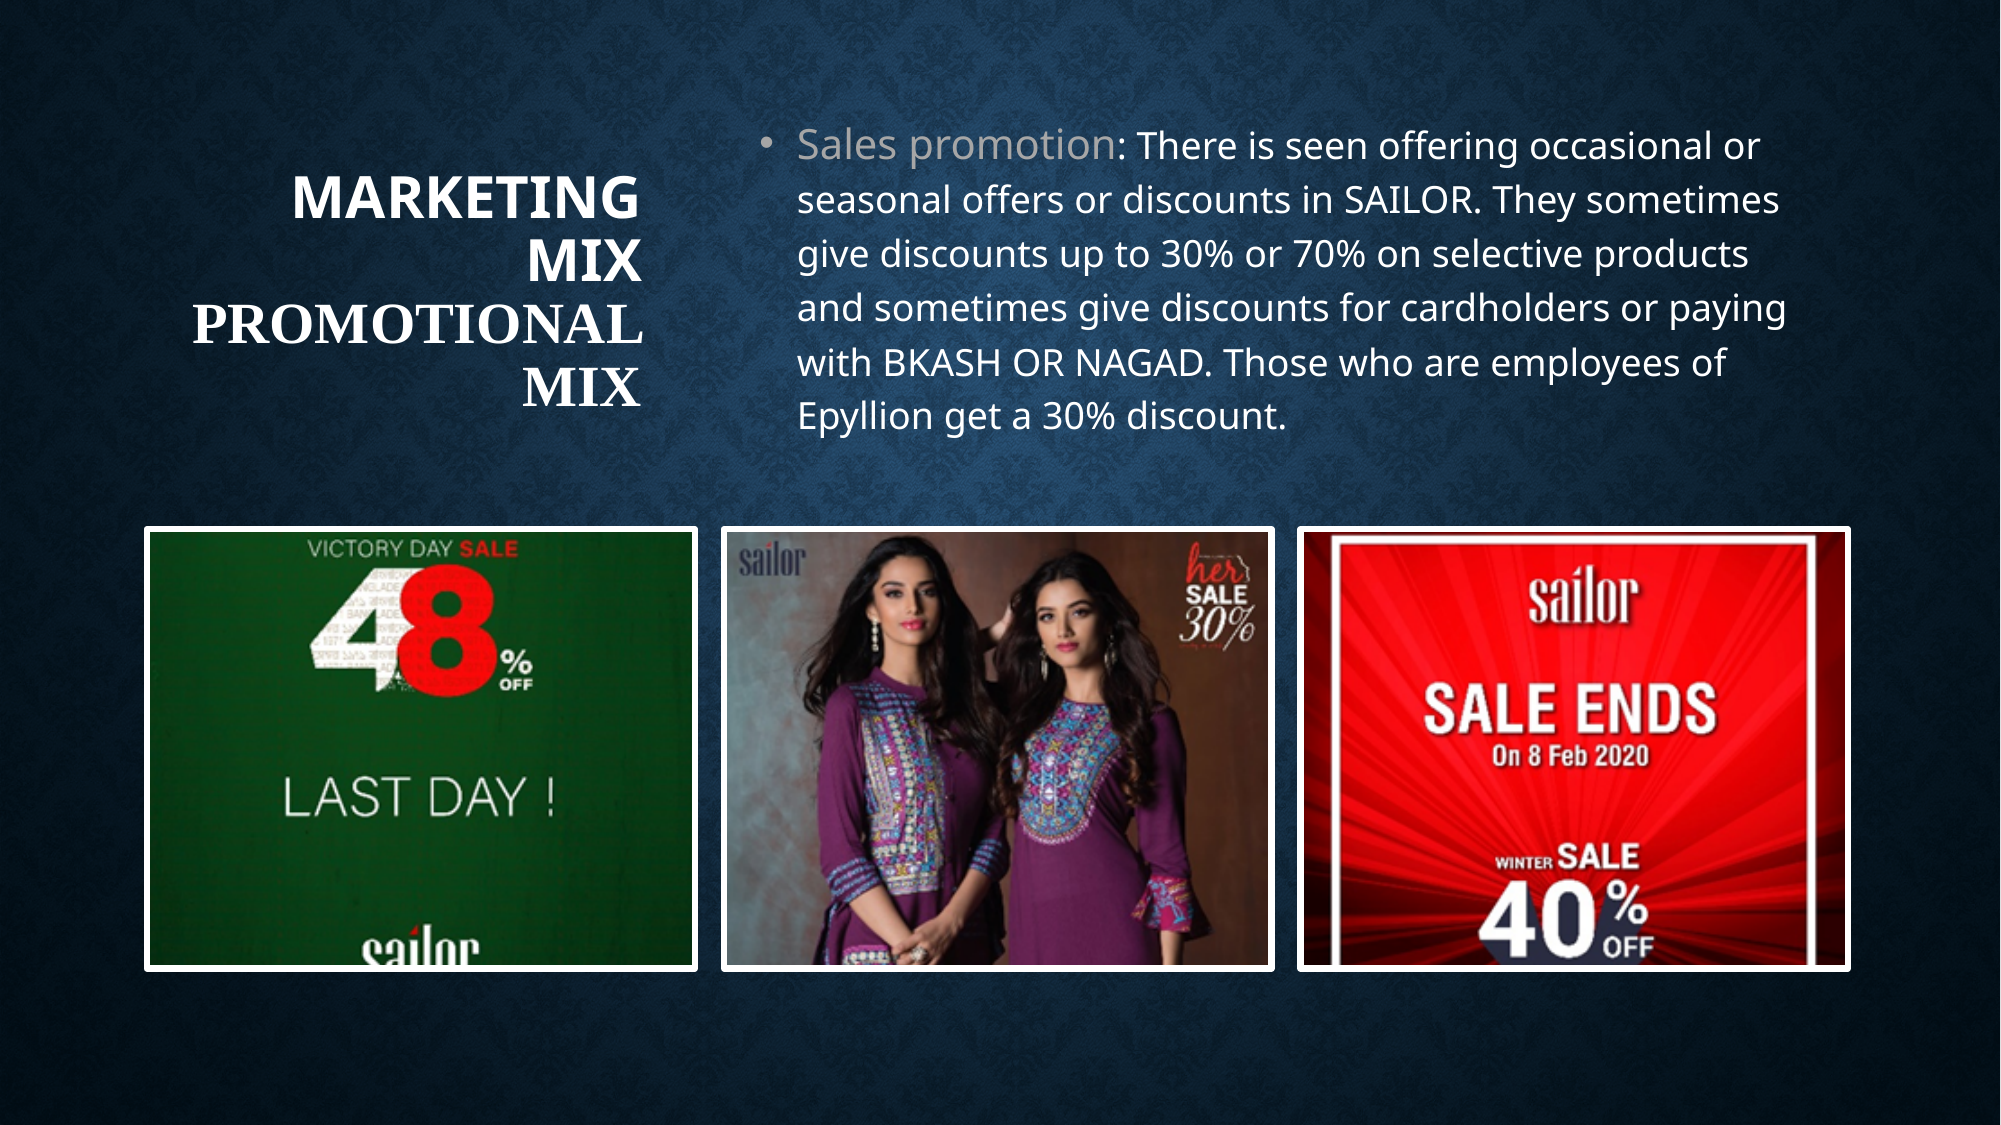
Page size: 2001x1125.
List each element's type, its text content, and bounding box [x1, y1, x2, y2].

picture [723, 528, 1272, 969]
picture [1299, 528, 1849, 969]
title Marketing Mix Promotional Mix [146, 99, 657, 488]
picture [146, 528, 696, 969]
list Sales promotion: There is seen offering occasional or seasonal offers or discounts in SAILOR. They sometimes give discounts up to 30% or 70% on selective products and sometimes give discounts for cardholders or paying with BKASH OR NAGAD. Those who are employees of Epyllion get a 30% discount. [744, 99, 1832, 488]
text_box [0, 0, 2000, 1125]
